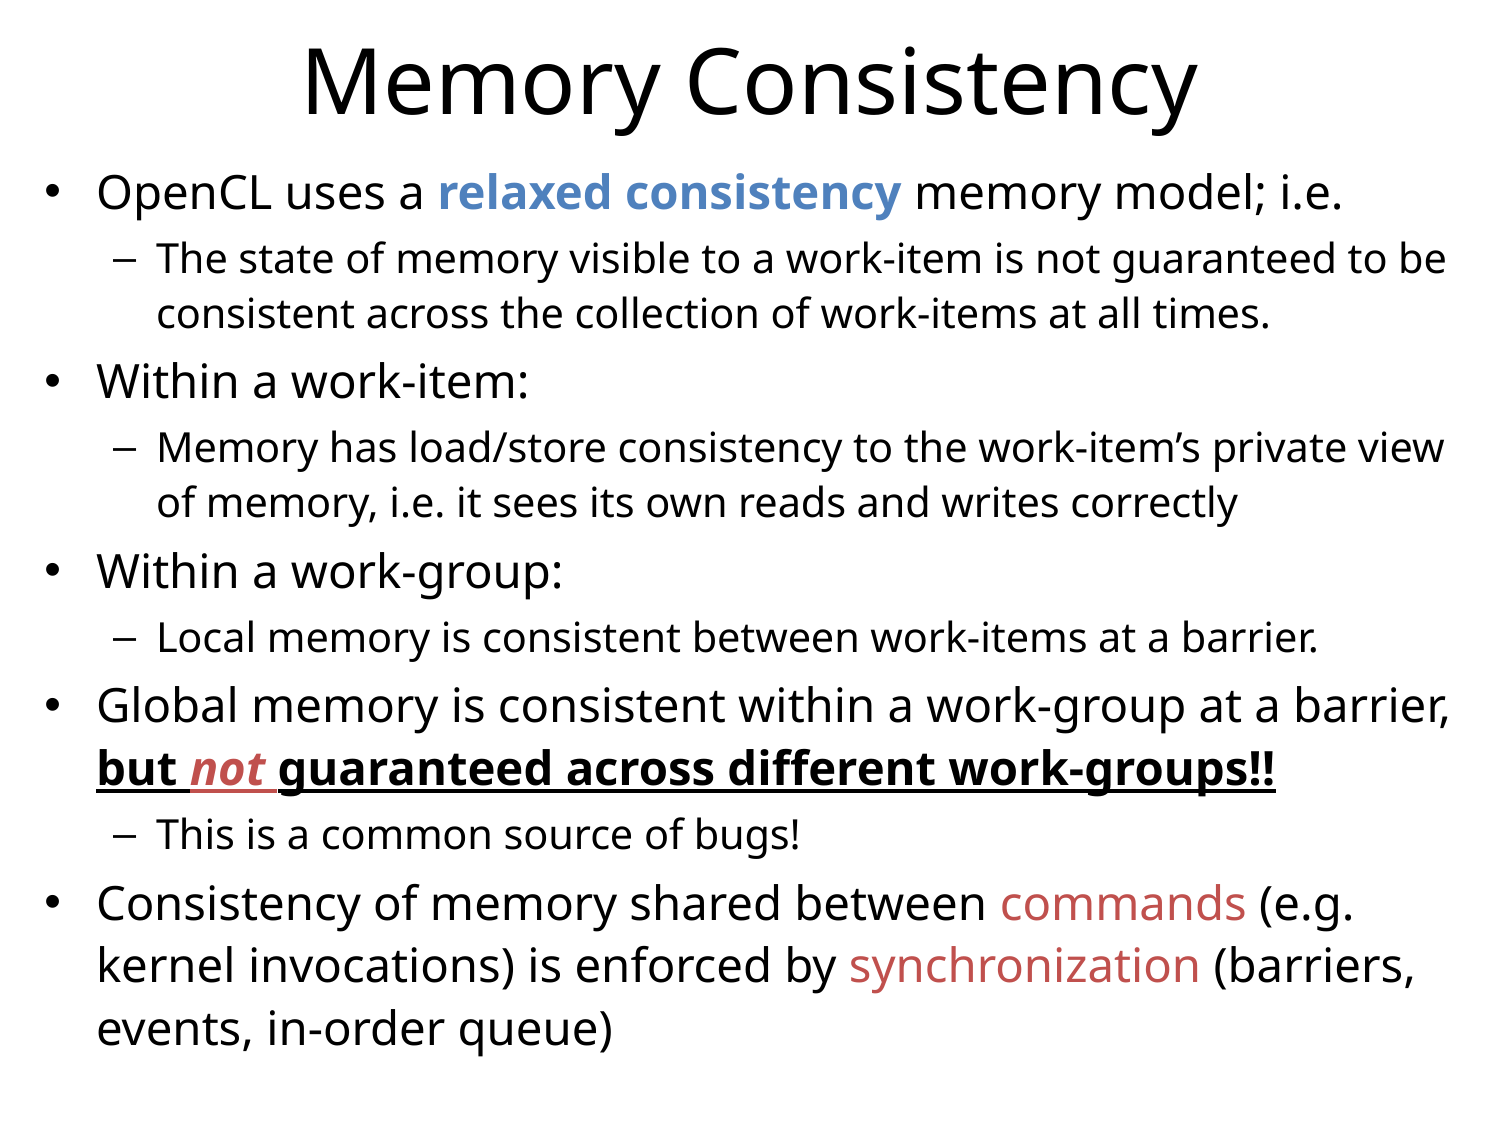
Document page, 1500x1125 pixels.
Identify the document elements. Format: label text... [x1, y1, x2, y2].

list OpenCL uses a relaxed consistency memory model; i.e. The state of memory visible to a work-item is not guaranteed to be consistent across the collection of work-items at all times. Within a work-item: Memory has load/store consistency to the work-item’s private view of memory, i.e. it sees its own reads and writes correctly Within a work-group: Local memory is consistent between work-items at a barrier. Global memory is consistent within a work-group at a barrier, but not guaranteed across different work-groups!! This is a common source of bugs! Consistency of memory shared between commands (e.g. kernel invocations) is enforced by synchronization (barriers, events, in-order queue) [29, 149, 1471, 1125]
title Memory Consistency [75, 0, 1425, 149]
